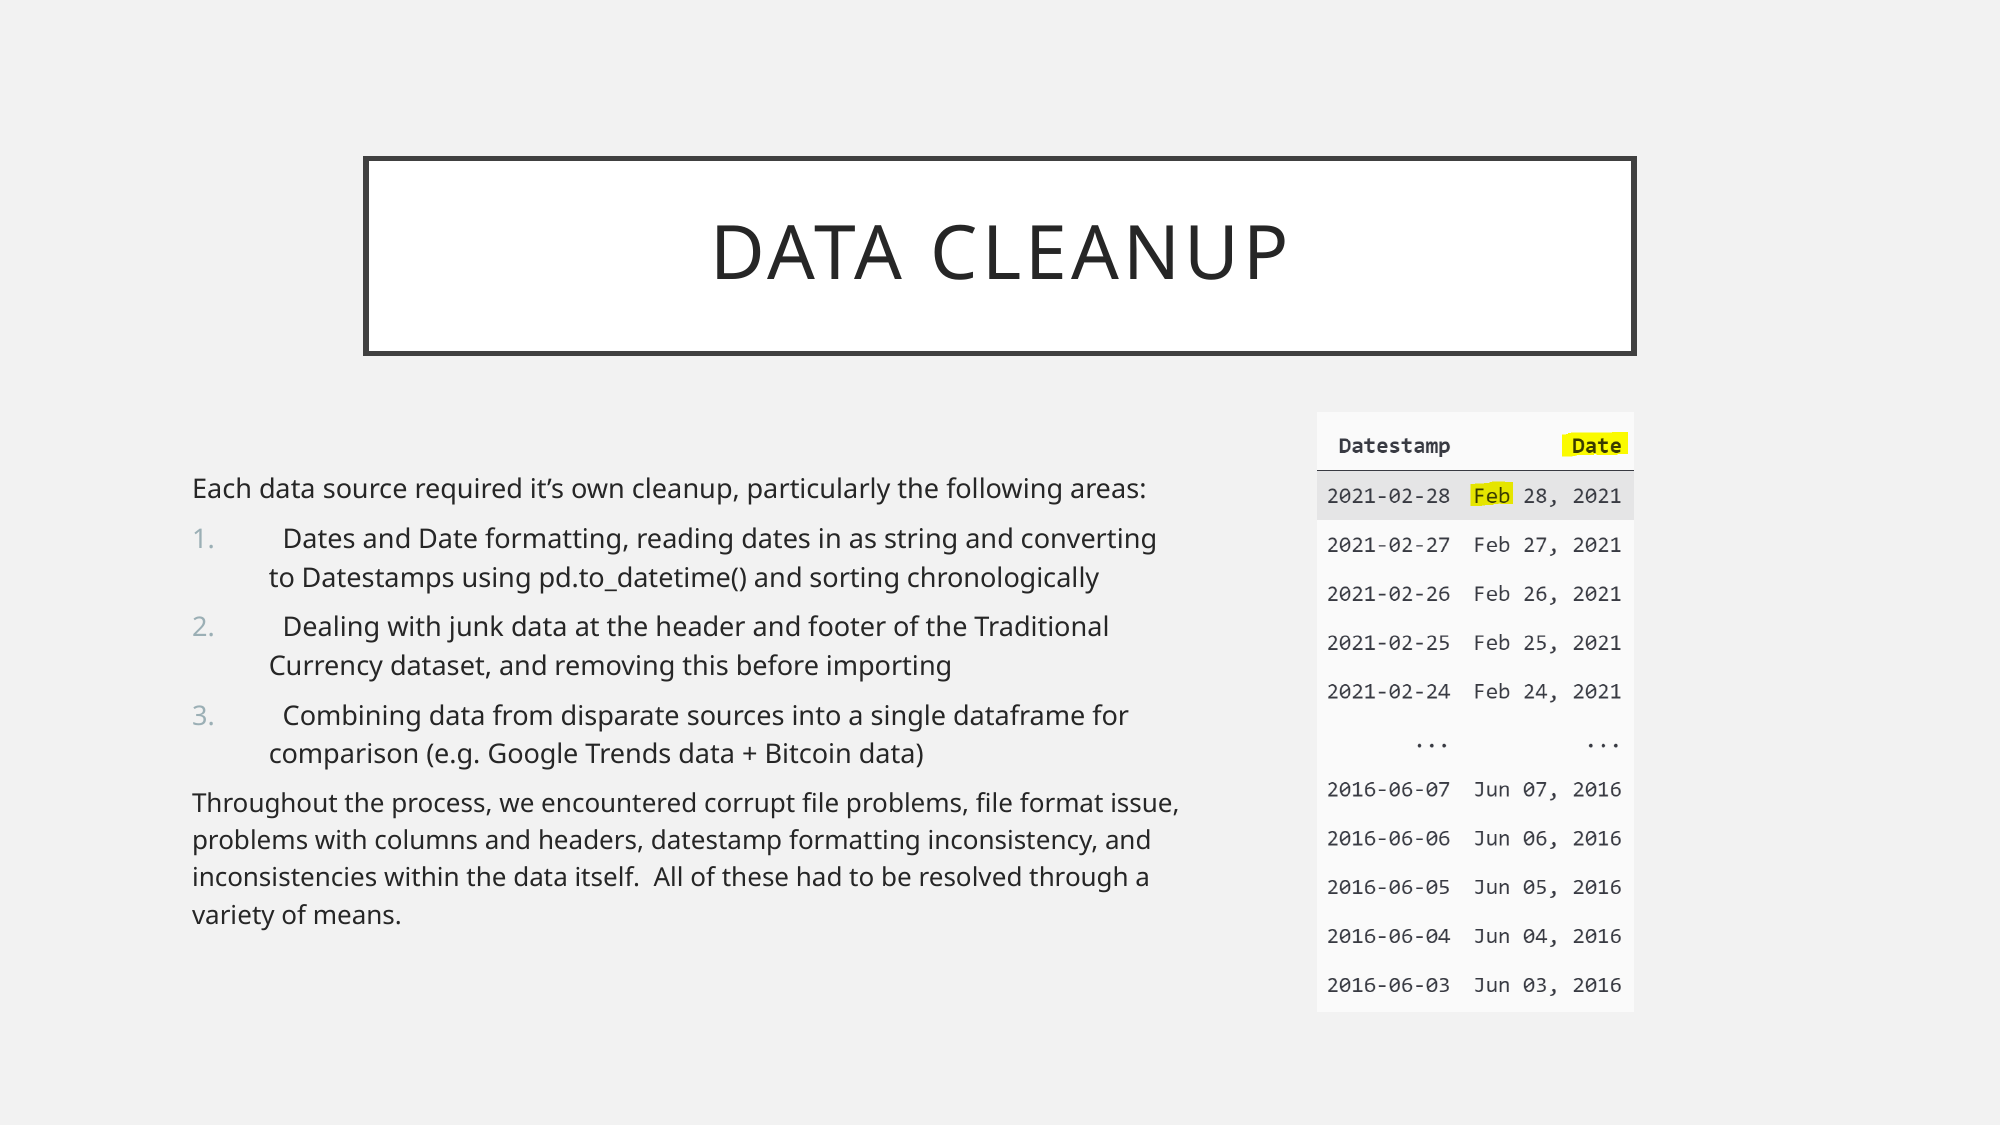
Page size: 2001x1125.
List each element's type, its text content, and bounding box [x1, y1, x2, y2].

picture [1317, 412, 1634, 1012]
list Each data source required it’s own cleanup, particularly the following areas: Dates and Date formatting, reading dates in as string and converting to Datestamps using pd.to_datetime() and sorting chronologically Dealing with junk data at the header and footer of the Traditional Currency dataset, and removing this before importing Combining data from disparate sources into a single dataframe for comparison (e.g. Google Trends data + Bitcoin data) Throughout the process, we encountered corrupt file problems, file format issue, problems with columns and headers, datestamp formatting inconsistency, and inconsistencies within the data itself. All of these had to be resolved through a variety of means. [177, 457, 1198, 967]
title Data Cleanup [363, 156, 1637, 356]
